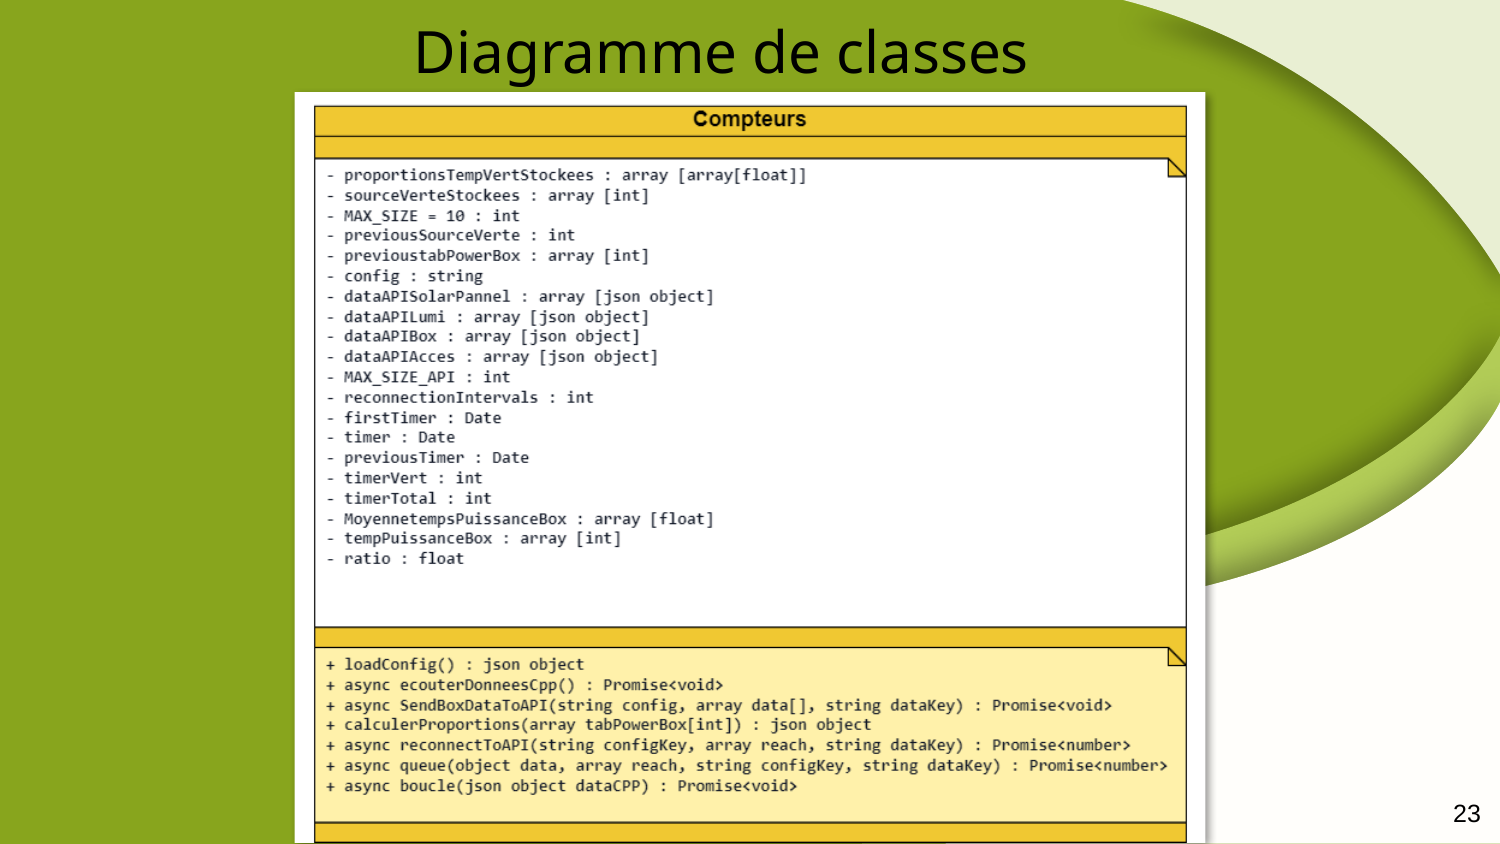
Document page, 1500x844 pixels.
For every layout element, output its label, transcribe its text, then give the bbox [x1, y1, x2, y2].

title Diagramme de classes [399, 0, 1101, 89]
picture [294, 92, 1206, 844]
